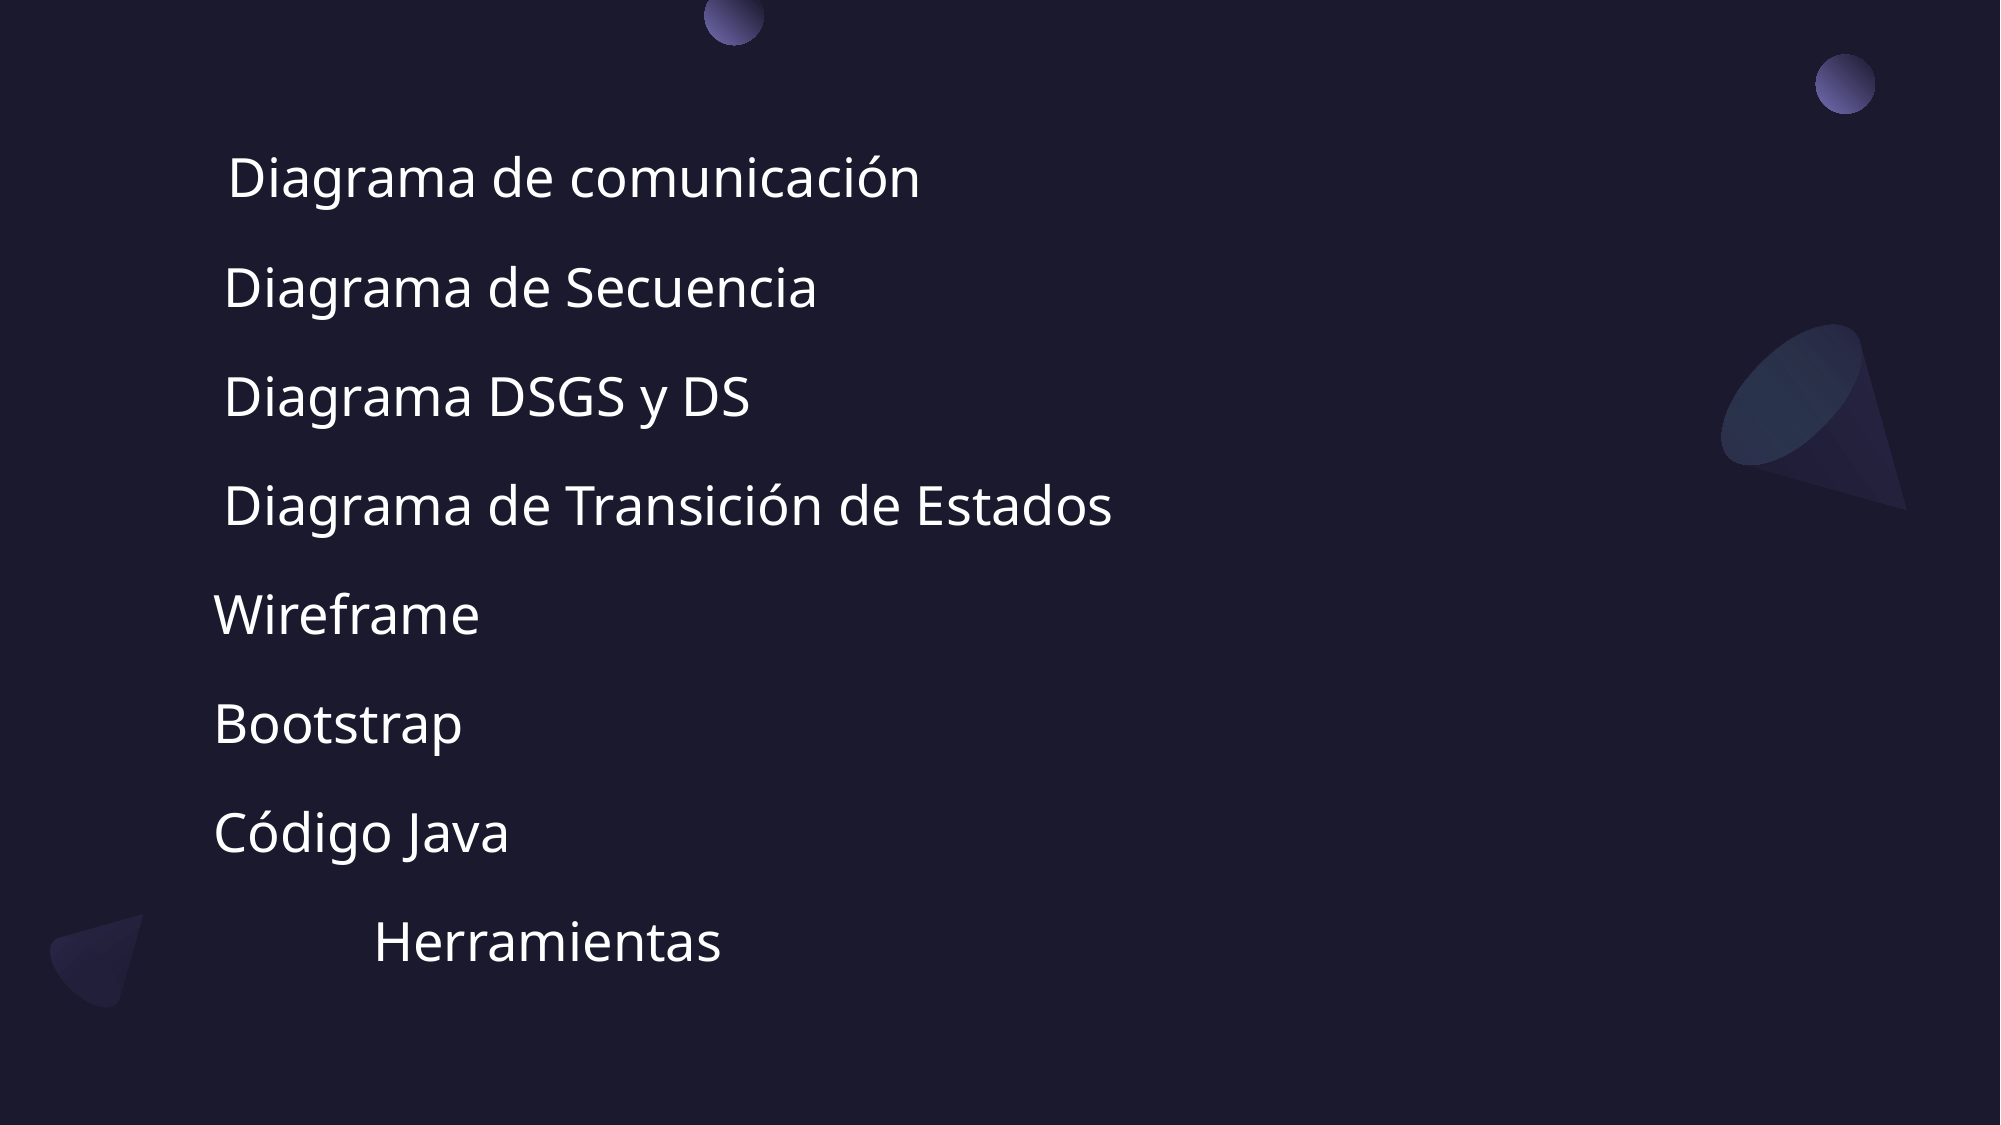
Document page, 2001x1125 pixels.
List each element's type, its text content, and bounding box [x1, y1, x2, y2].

list Diagrama de comunicación Diagrama de Secuencia Diagrama DSGS y DS Diagrama de Transición de Estados Wireframe Bootstrap Código Java Herramientas [73, 132, 1188, 992]
